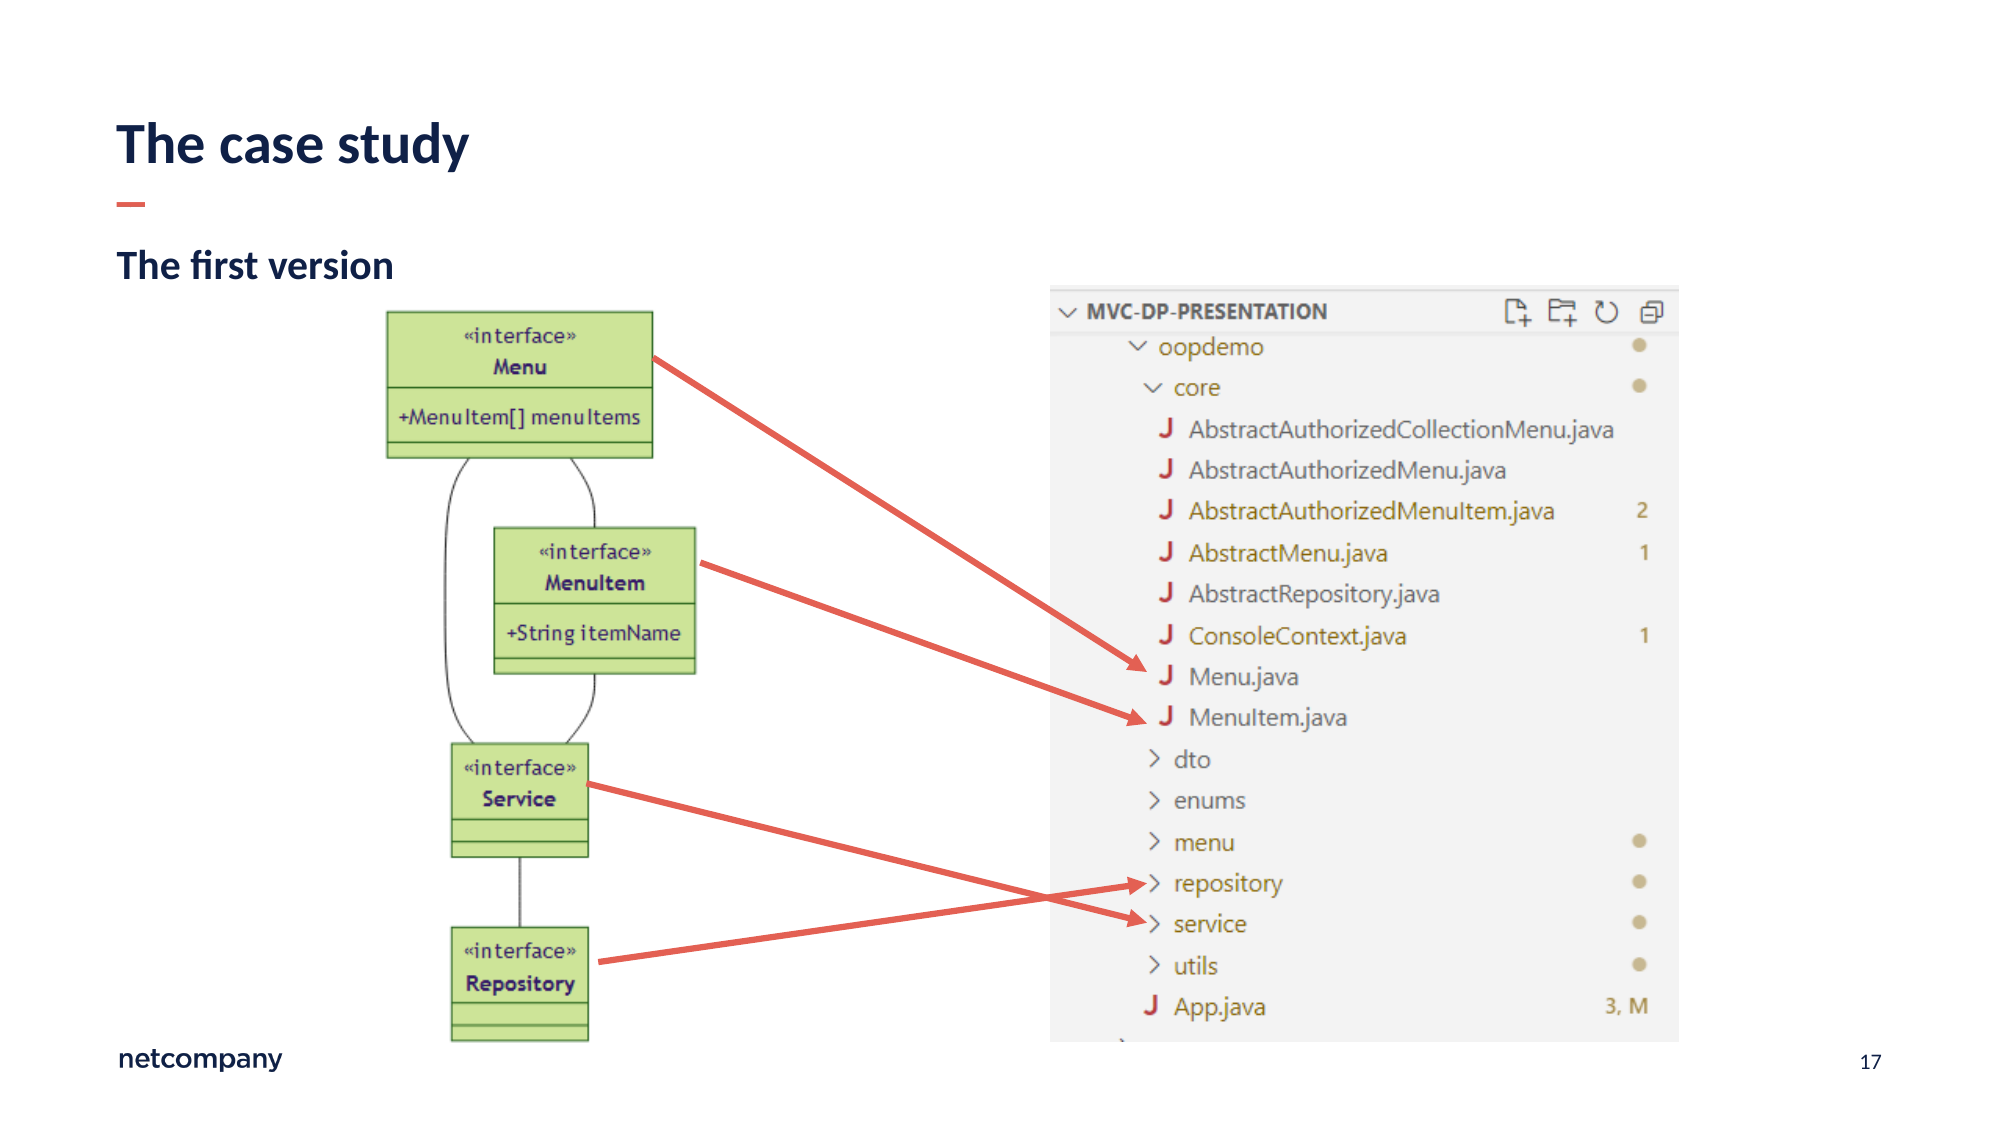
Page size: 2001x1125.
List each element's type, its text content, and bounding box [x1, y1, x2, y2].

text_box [652, 357, 1147, 673]
picture [118, 1049, 284, 1072]
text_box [700, 562, 1147, 724]
picture [116, 202, 145, 207]
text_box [586, 783, 1147, 923]
title The case study [116, 100, 1879, 175]
picture [323, 301, 760, 1082]
picture [1050, 285, 1679, 1042]
text_box The first version [116, 237, 390, 313]
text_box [598, 883, 1147, 963]
